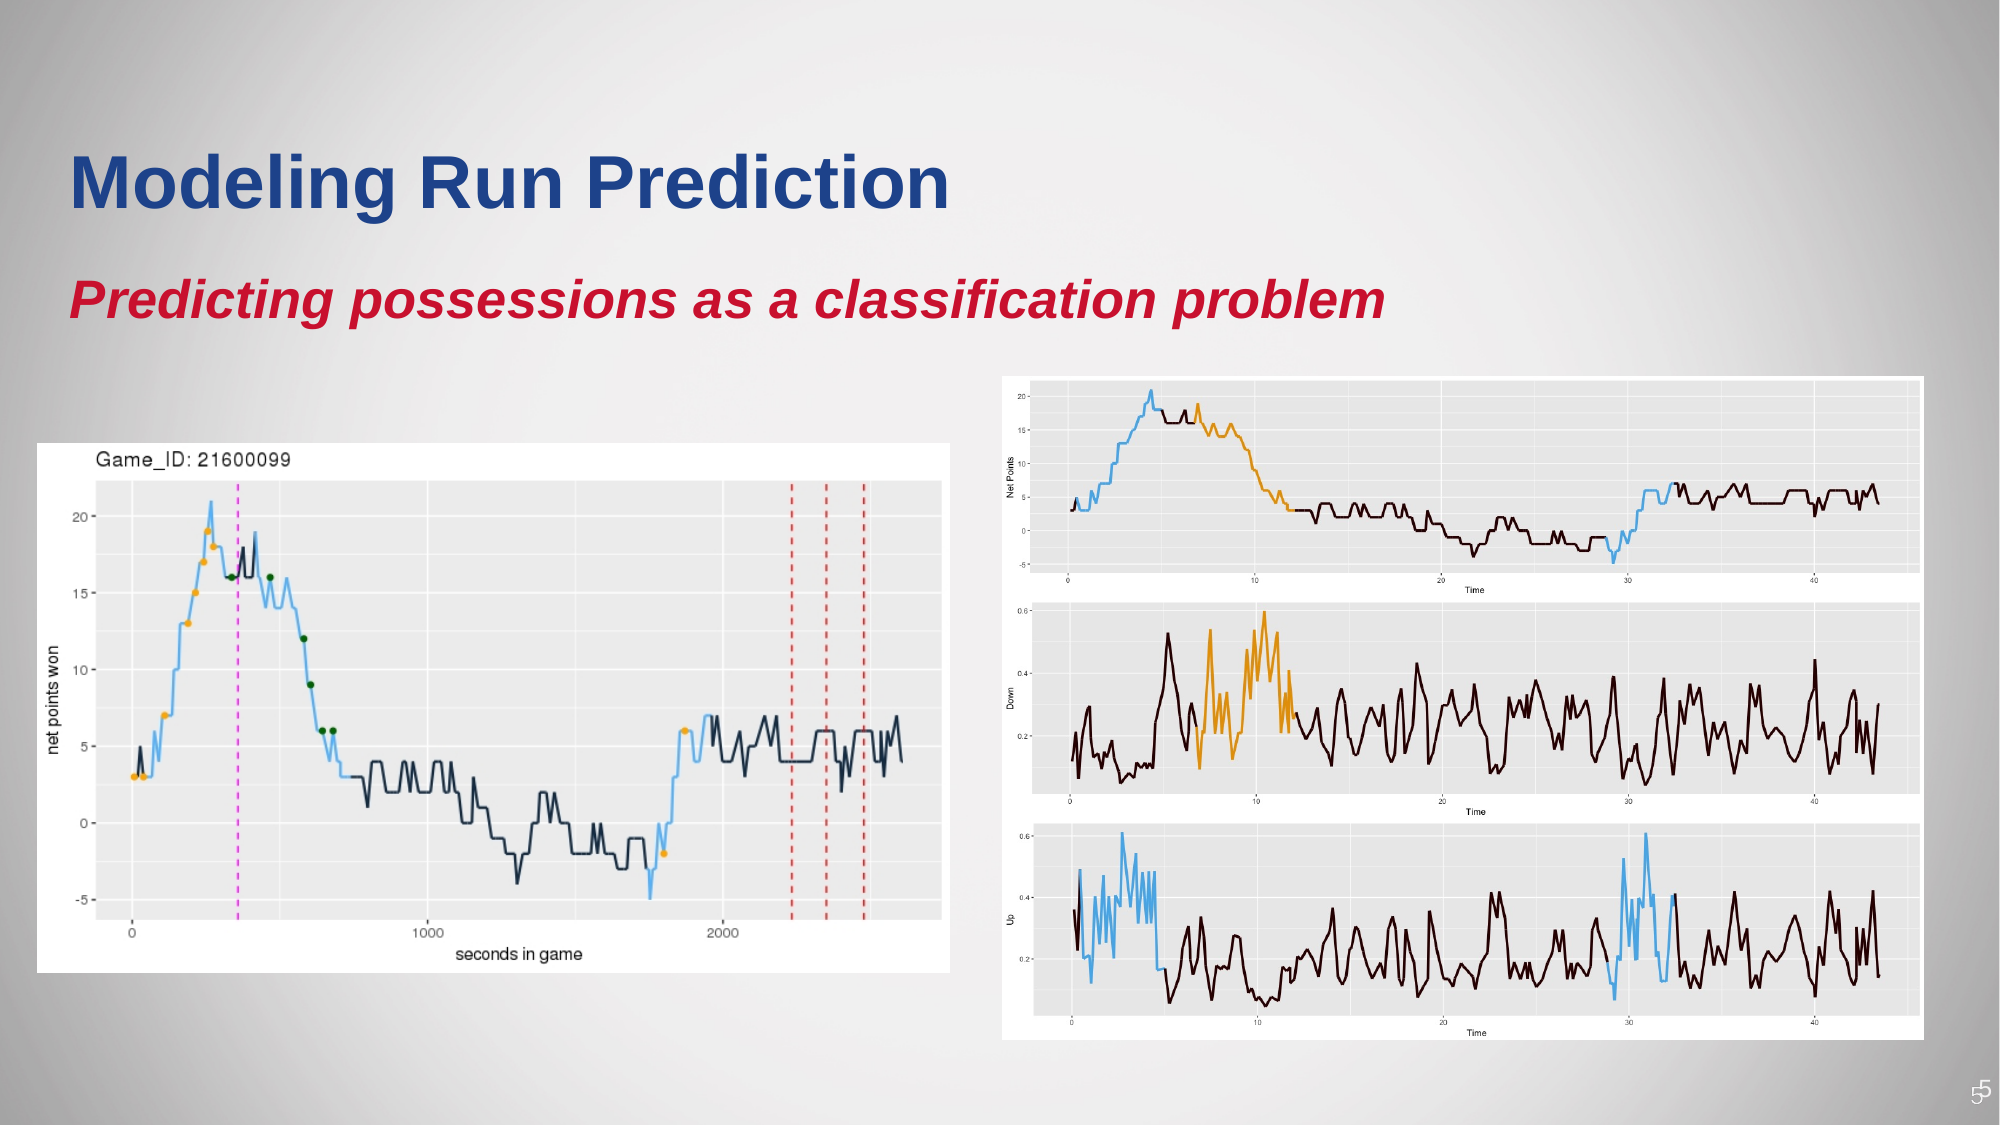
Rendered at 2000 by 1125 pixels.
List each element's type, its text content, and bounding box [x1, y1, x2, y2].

title Modeling Run Prediction [39, 74, 1681, 229]
text_box 5 [1532, 1065, 2000, 1125]
list Predicting possessions as a classification problem [39, 264, 1484, 376]
picture [0, 0, 2000, 1125]
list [1002, 375, 1925, 1041]
